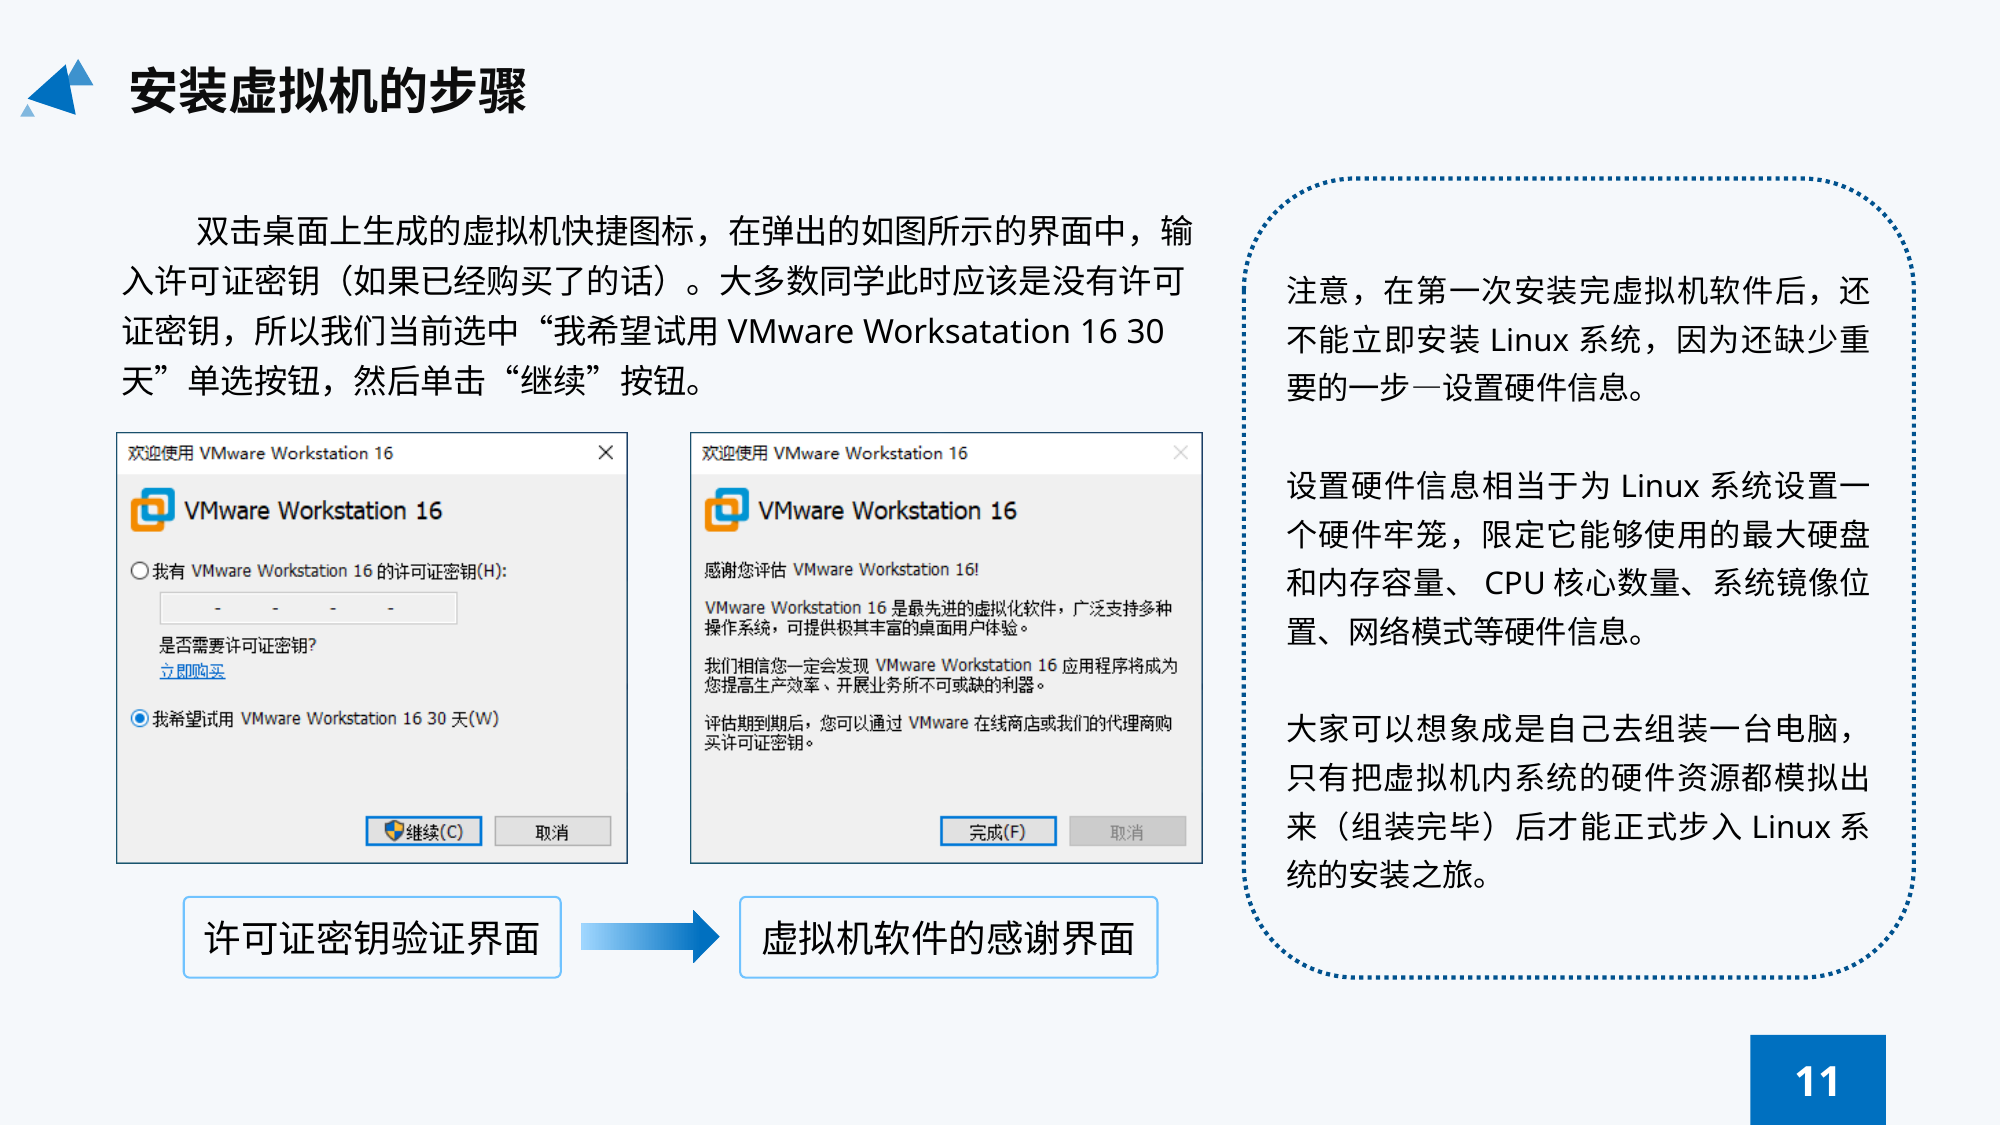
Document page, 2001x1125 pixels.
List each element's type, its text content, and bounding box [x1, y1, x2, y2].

text_box 安装虚拟机的步骤 [114, 52, 822, 127]
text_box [20, 58, 94, 117]
text_box 虚拟机软件的感谢界面 [739, 895, 1159, 979]
text_box [1242, 177, 1915, 979]
text_box [580, 907, 722, 966]
text_box 注意，在第一次安装完虚拟机软件后，还不能立即安装Linux系统，因为还缺少重要的一步—设置硬件信息。 设置硬件信息相当于为Linux系统设置一个硬件牢笼，限定它能够使用的最大硬盘和内存容量、CPU核心数量、系统镜像位置、网络模式等硬件信息。 大家可以想象成是自己去组装一台电脑，只有把虚拟机内系统的硬件资源都模拟出来（组装完毕）后才能正式步入Linux系统的安装之旅。 [1271, 252, 1886, 901]
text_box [1750, 1034, 1886, 1125]
text_box 双击桌面上生成的虚拟机快捷图标，在弹出的如图所示的界面中，输入许可证密钥（如果已经购买了的话）。大多数同学此时应该是没有许可证密钥，所以我们当前选中“我希望试用VMware Worksatation 16 30天”单选按钮，然后单击“继续”按钮。 [106, 193, 1209, 408]
text_box 许可证密钥验证界面 [182, 895, 562, 979]
picture [690, 432, 1203, 865]
picture [116, 432, 628, 865]
